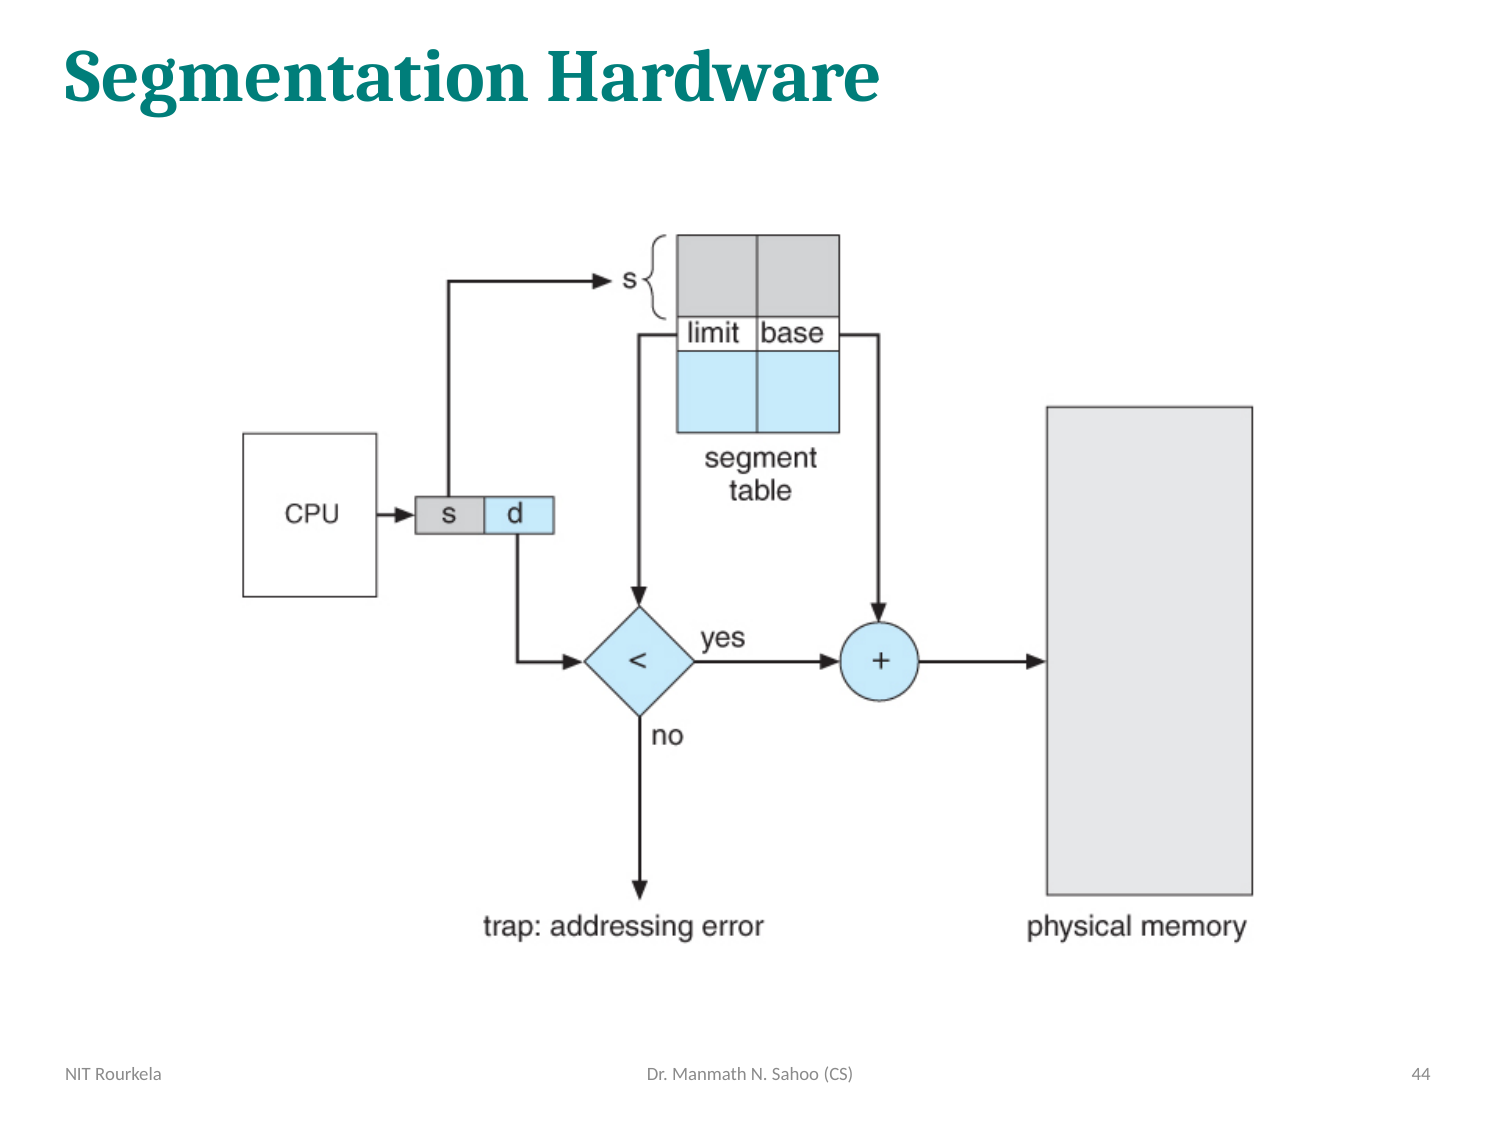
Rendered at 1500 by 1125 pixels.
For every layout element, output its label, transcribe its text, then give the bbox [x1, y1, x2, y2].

title Segmentation Hardware [50, 5, 1446, 149]
footer Dr. Manmath N. Sahoo (CS) [496, 1042, 1004, 1103]
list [227, 220, 1269, 961]
slide_number NIT Rourkela [50, 1042, 441, 1103]
slide_number 44 [1089, 1042, 1446, 1103]
